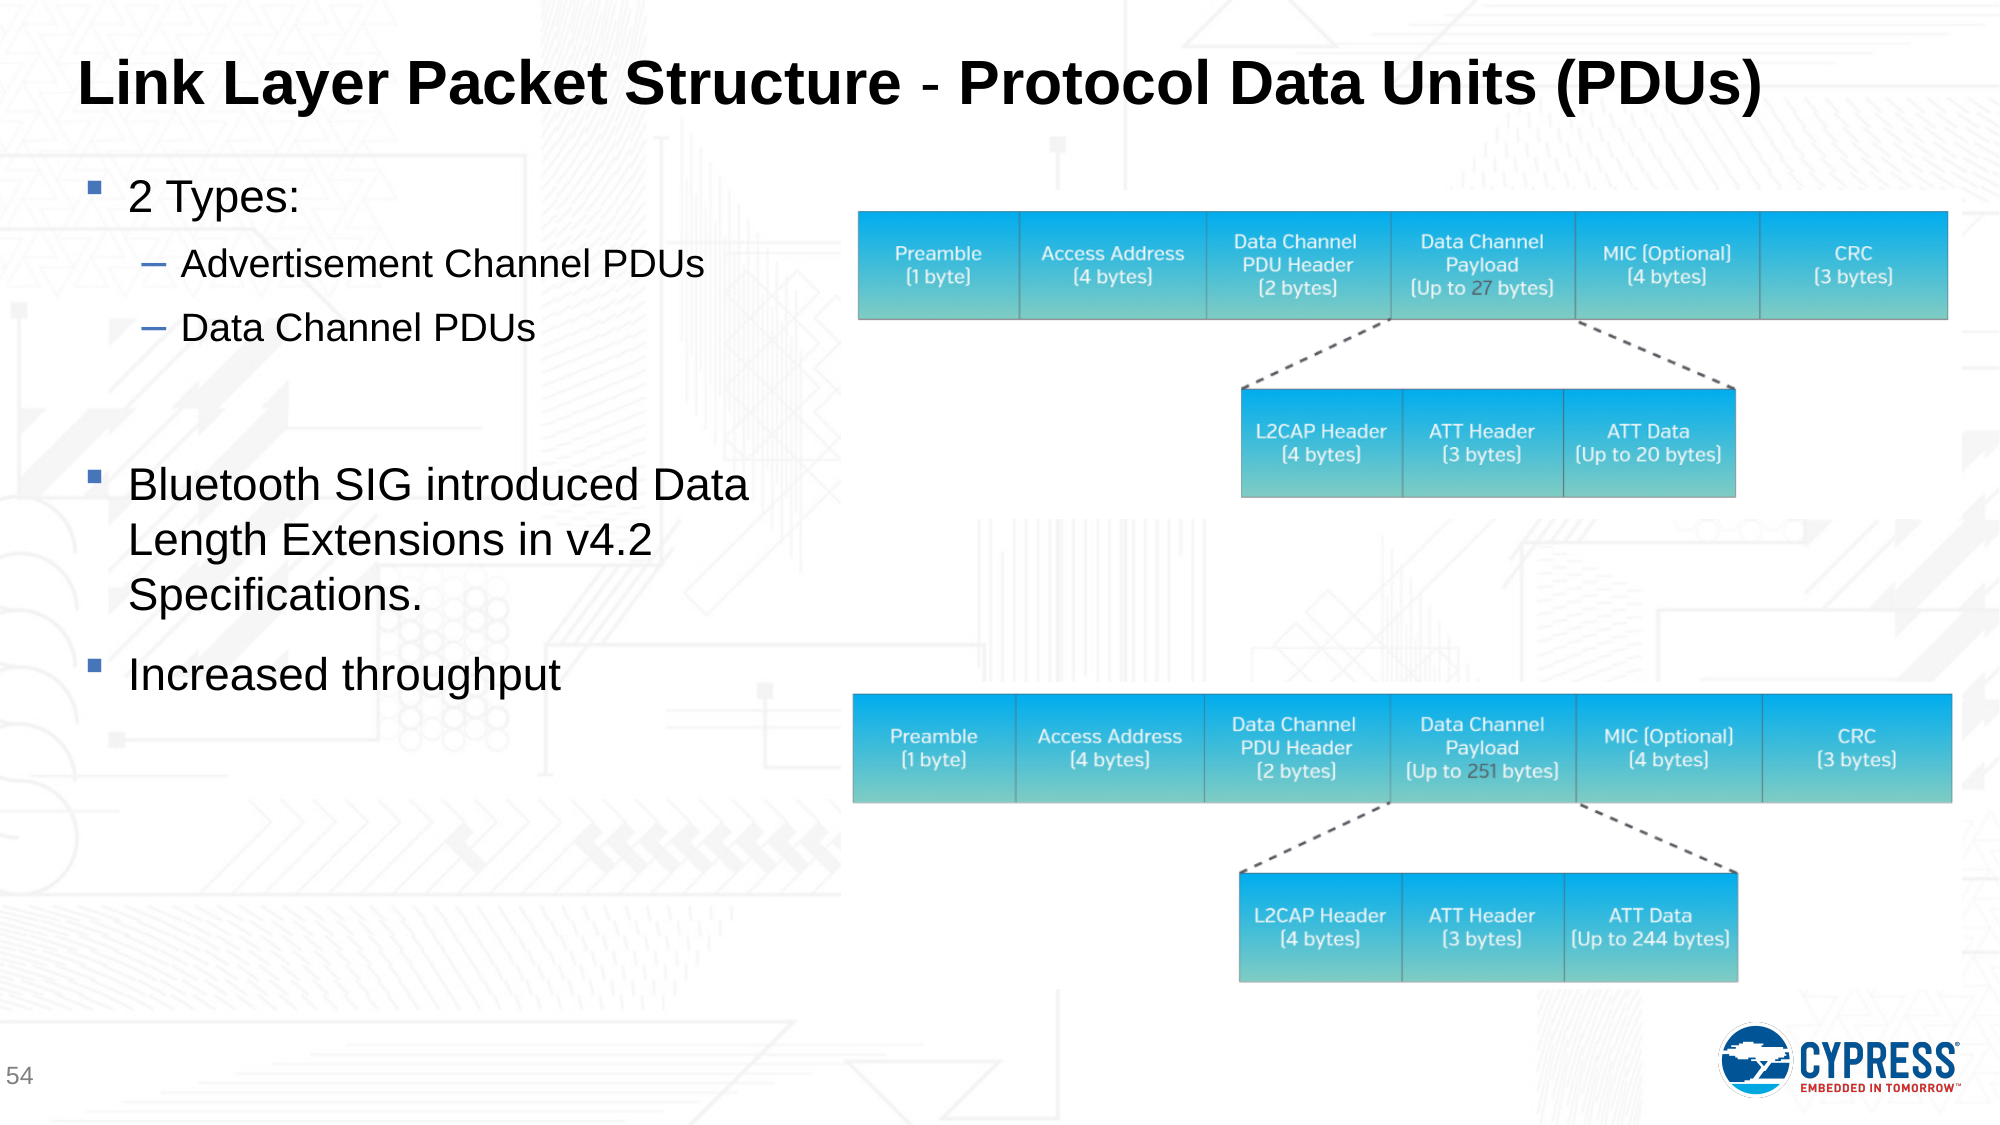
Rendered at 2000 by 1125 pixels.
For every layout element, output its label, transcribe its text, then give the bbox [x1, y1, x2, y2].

text_box 2 Types: Advertisement Channel PDUs Data Channel PDUs Bluetooth SIG introduced Data Length Extensions in v4.2 Specifications. Increased throughput [69, 159, 802, 1009]
title Link Layer Packet Structure - Protocol Data Units (PDUs) [61, 41, 1938, 127]
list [840, 190, 1963, 519]
picture [0, 0, 2000, 1125]
